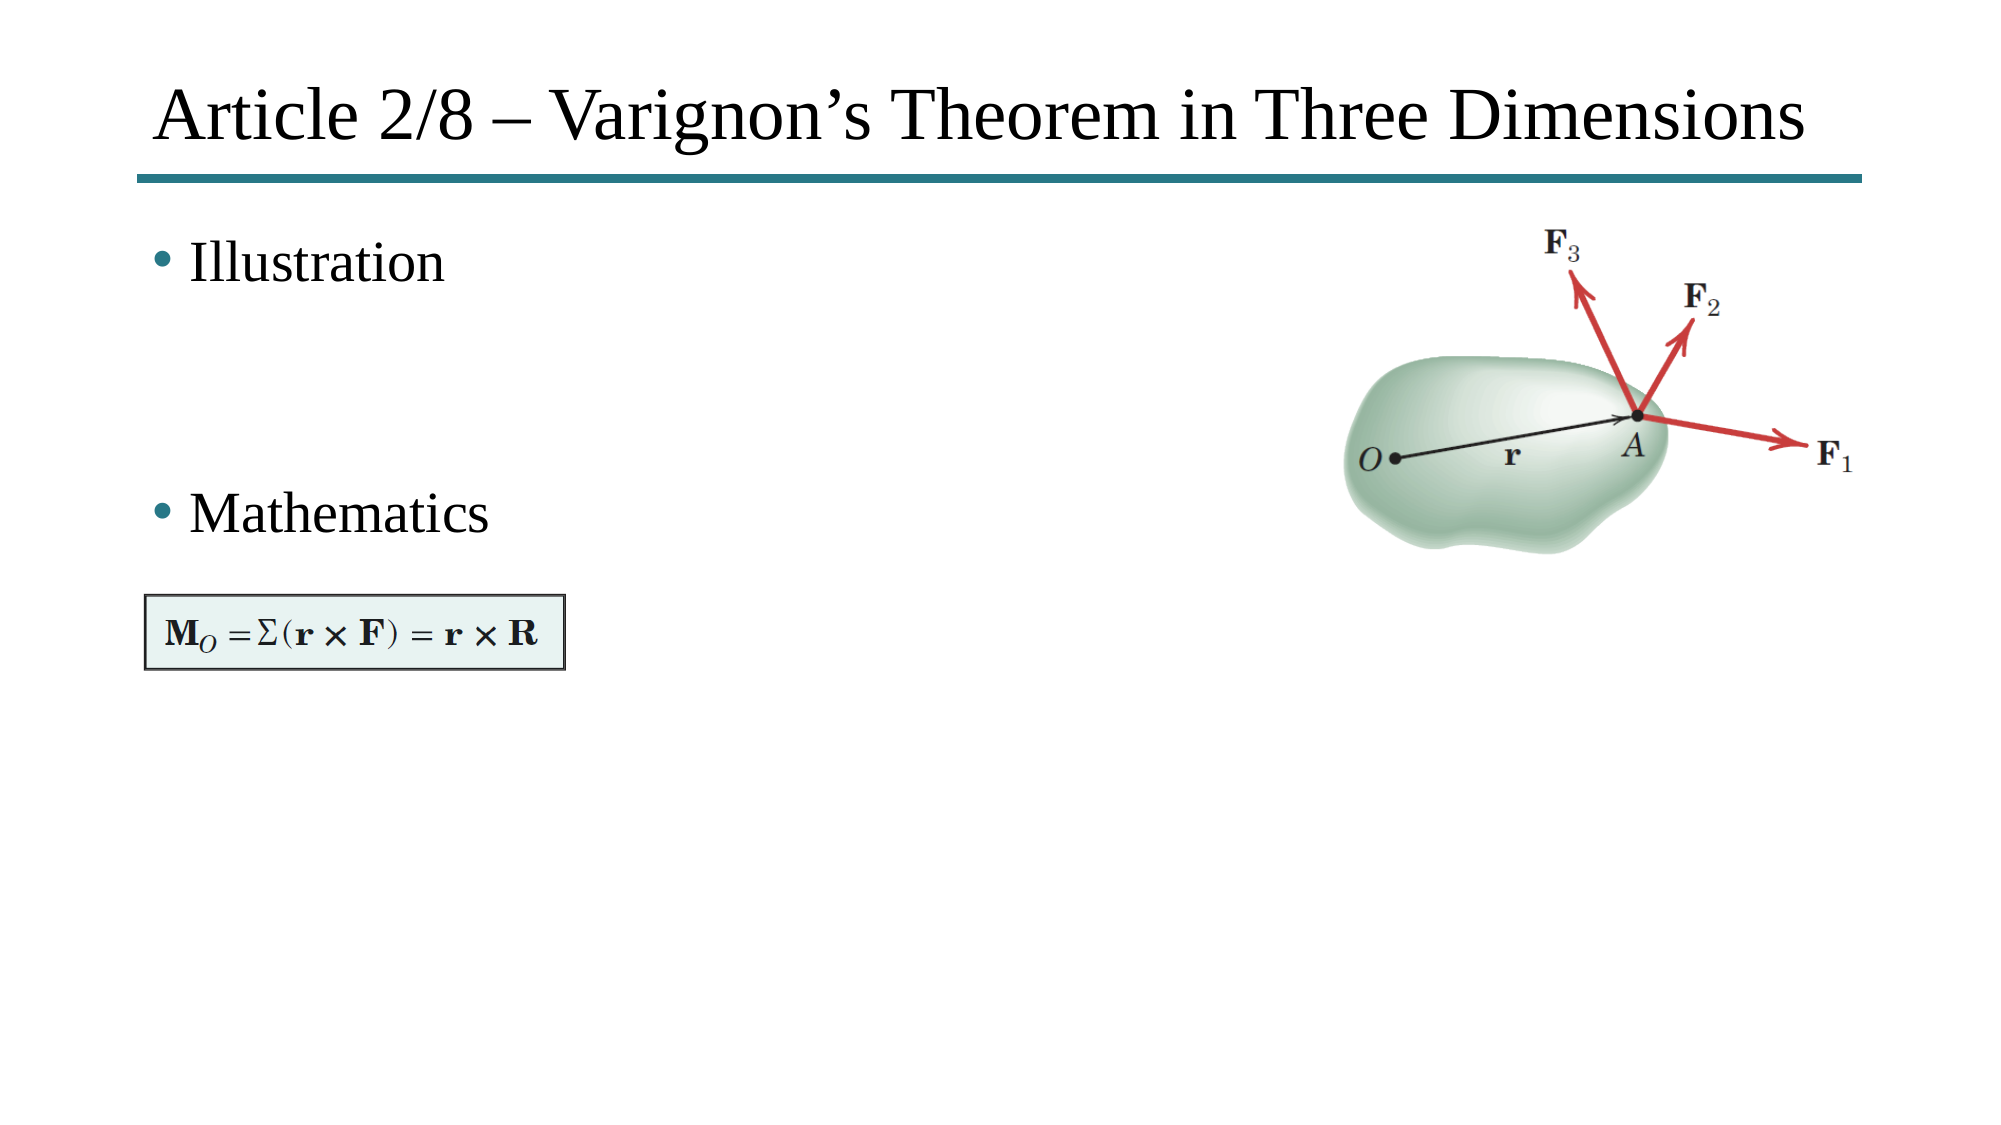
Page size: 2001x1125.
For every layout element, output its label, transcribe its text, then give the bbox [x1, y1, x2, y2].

list Illustration Mathematics [137, 223, 1863, 1091]
title Article 2/8 – Varignon’s Theorem in Three Dimensions [137, 59, 1863, 170]
picture [1337, 223, 1863, 560]
picture [137, 587, 569, 676]
